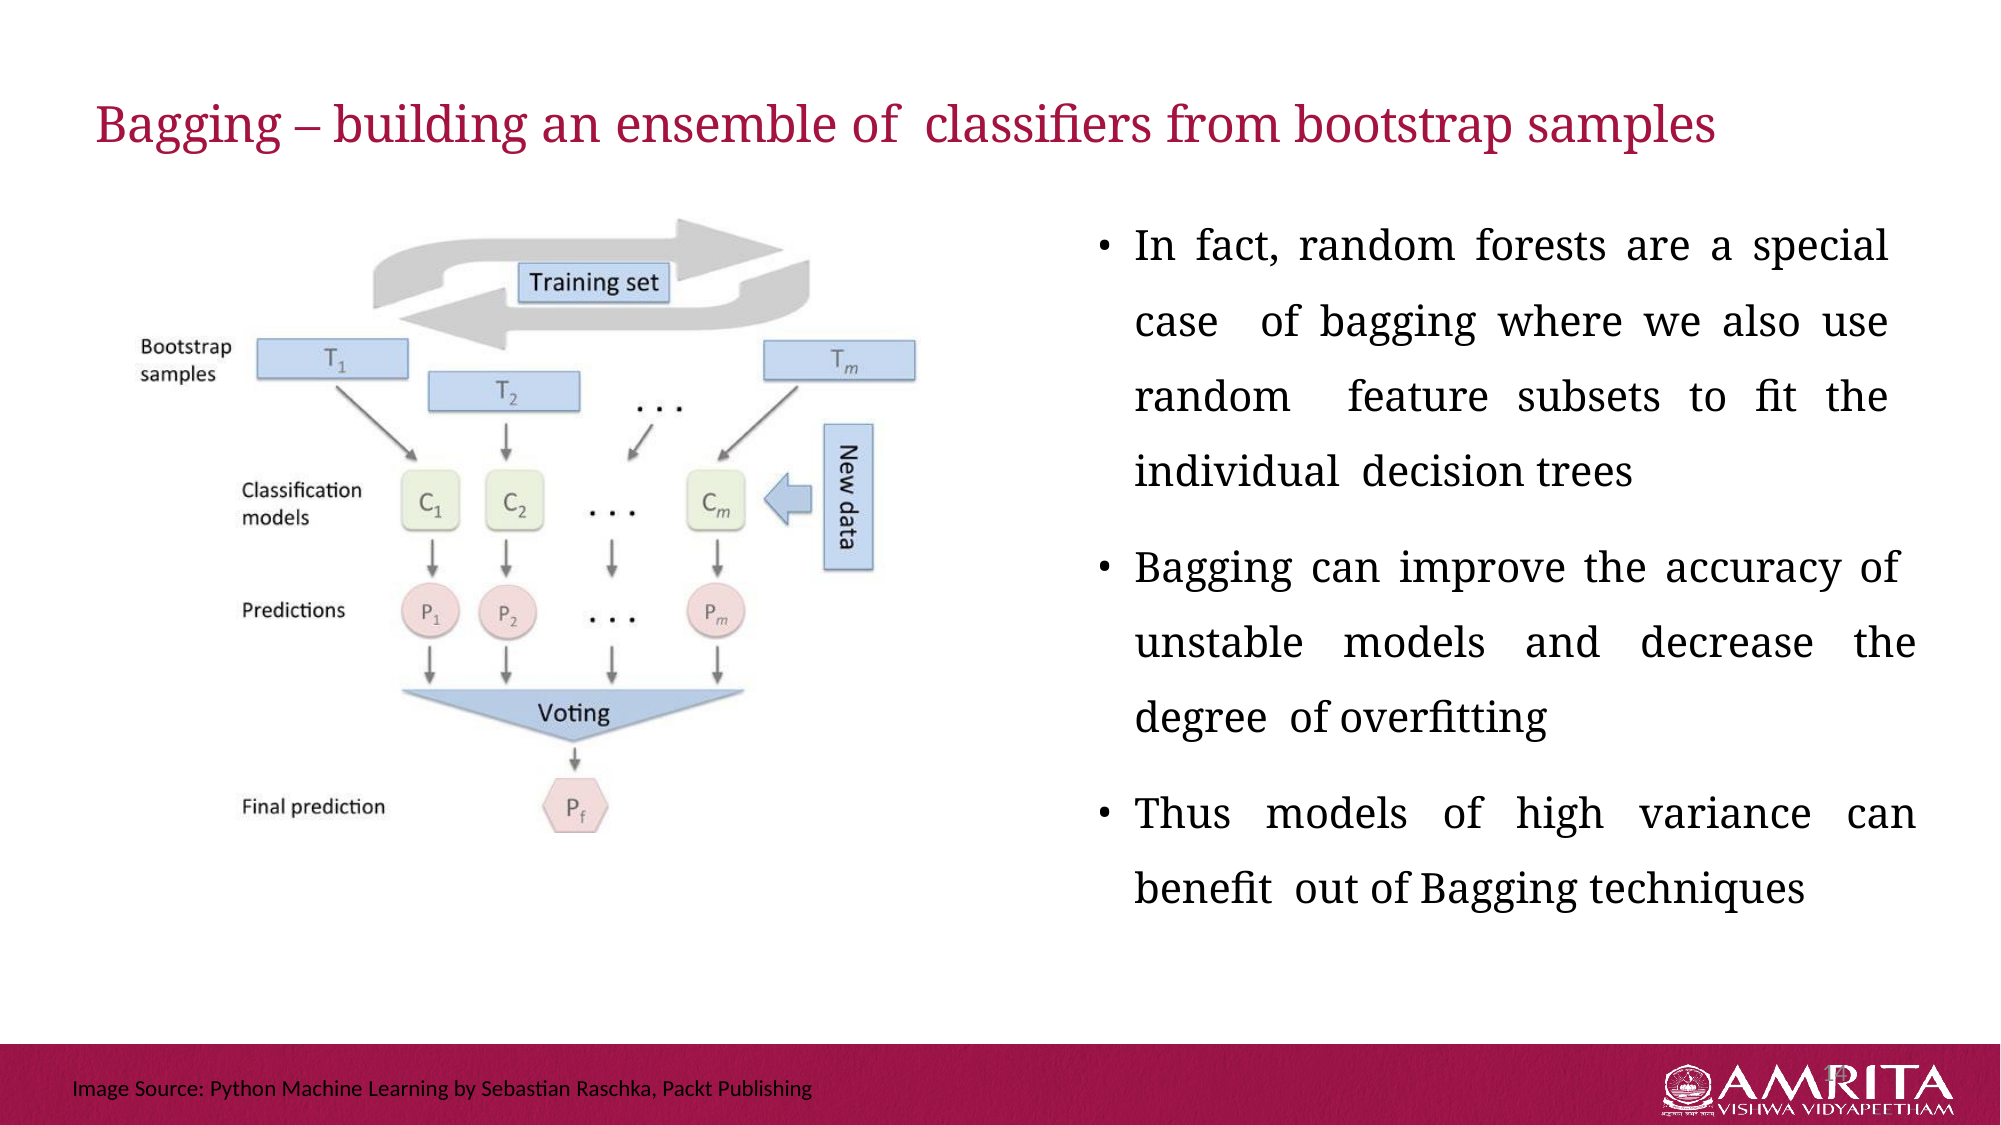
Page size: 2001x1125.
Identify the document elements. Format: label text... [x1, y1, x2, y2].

text_box 14 [1819, 1054, 1850, 1087]
text_box Image Source: Python Machine Learning by Sebastian Raschka, Packt Publishing [70, 1071, 813, 1101]
picture [135, 217, 921, 833]
picture [0, 1044, 2001, 1125]
list In fact, random forests are a special case of bagging where we also use random feature subsets to fit the individual decision trees Bagging can improve the accuracy of unstable models and decrease the degree of overfitting Thus models of high variance can benefit out of Bagging techniques [1079, 197, 1933, 992]
title Bagging – building an ensemble of classifiers from bootstrap samples [93, 0, 1933, 197]
